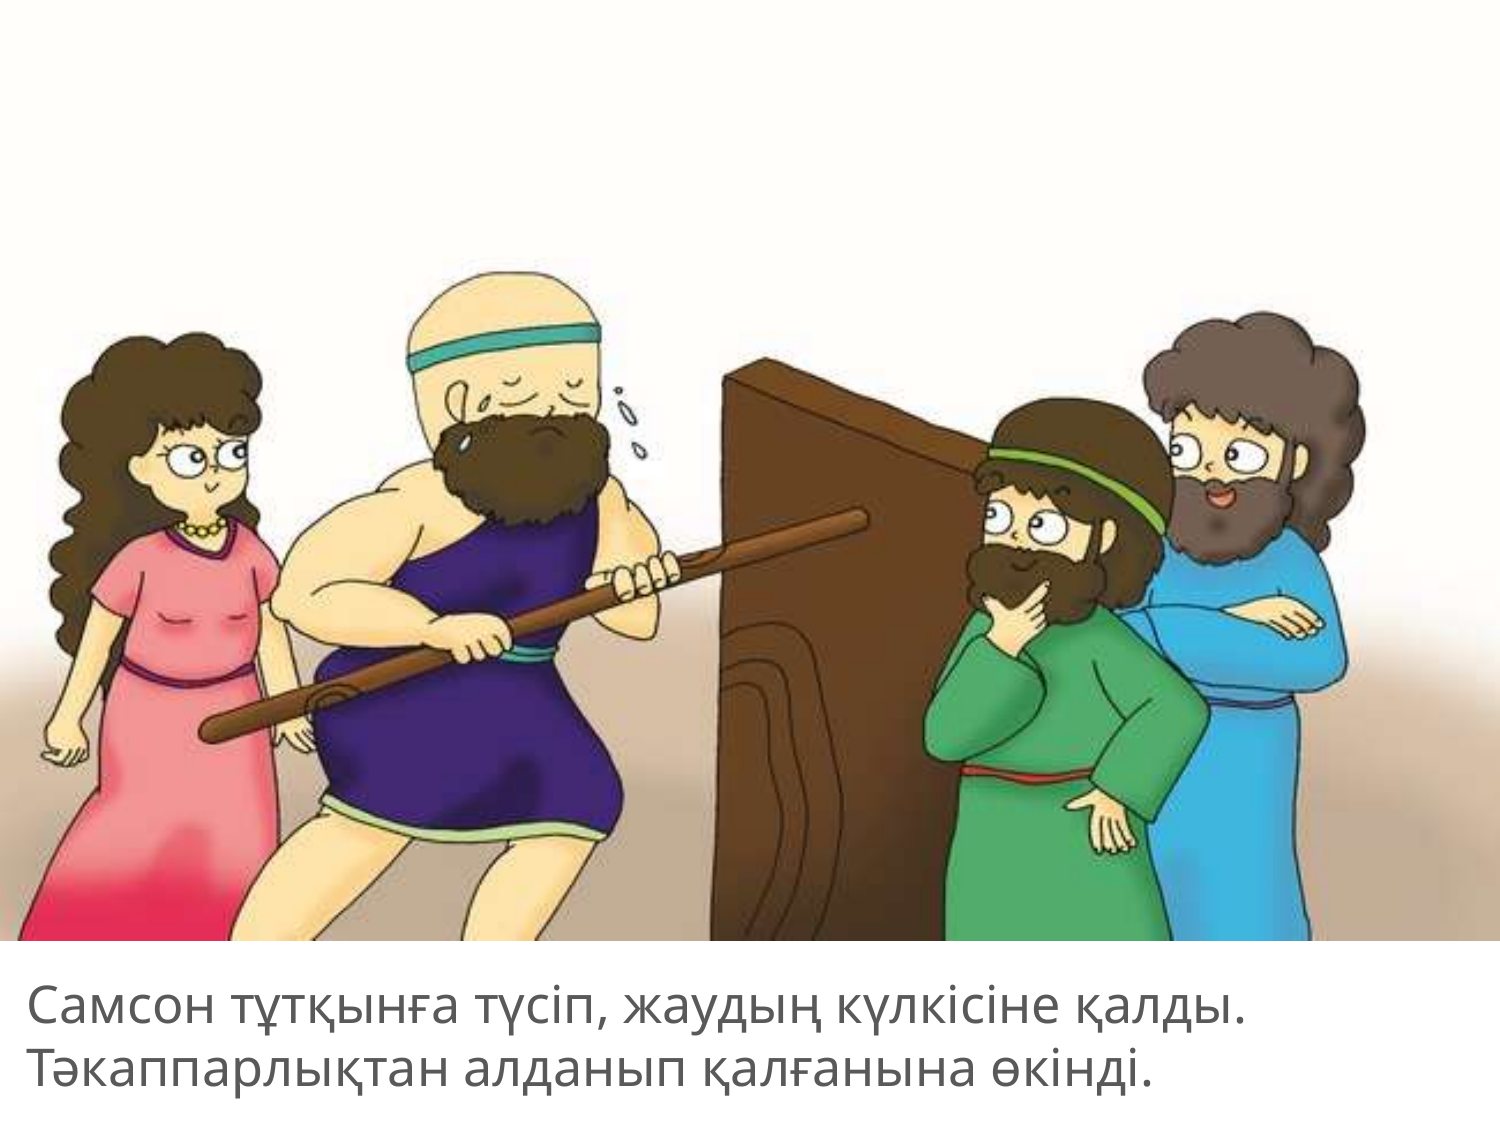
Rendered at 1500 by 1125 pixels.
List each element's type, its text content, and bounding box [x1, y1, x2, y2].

text_box Самсон тұтқынға түсіп, жаудың күлкісіне қалды. Тәкаппарлықтан алданып қалғанына өкінді. [11, 964, 1498, 1104]
picture [0, 0, 1500, 941]
